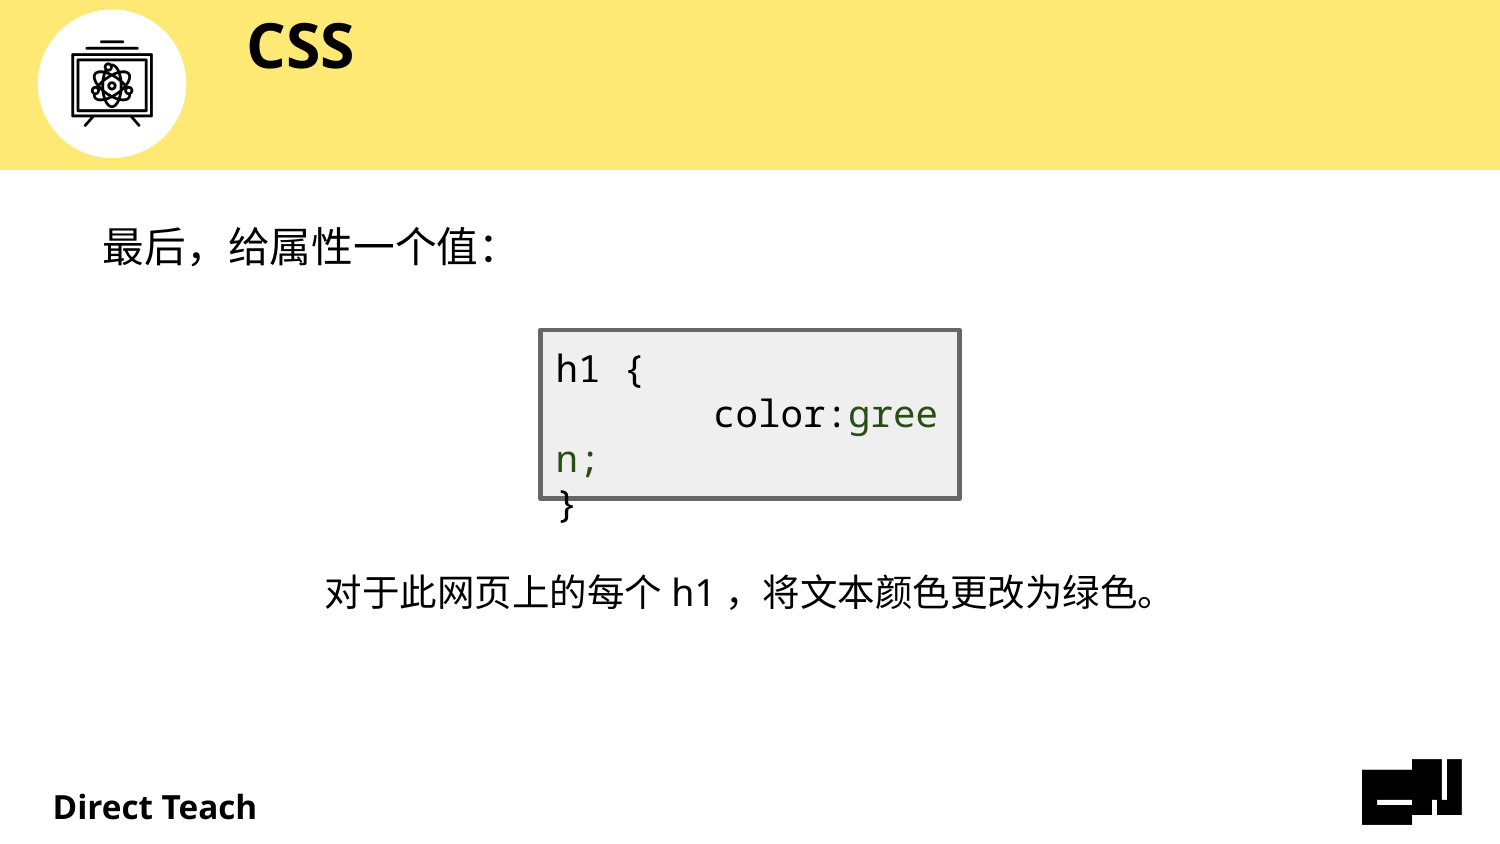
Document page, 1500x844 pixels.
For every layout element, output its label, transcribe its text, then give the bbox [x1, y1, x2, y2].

text_box h1 { color:green; } [540, 330, 960, 499]
picture [67, 38, 157, 129]
list 对于此网页上的每个h1，将文本颜色更改为绿色。 [87, 553, 1413, 648]
title CSS [231, 9, 1289, 158]
list 最后，给属性一个值： [87, 206, 1413, 301]
picture [1362, 759, 1462, 825]
